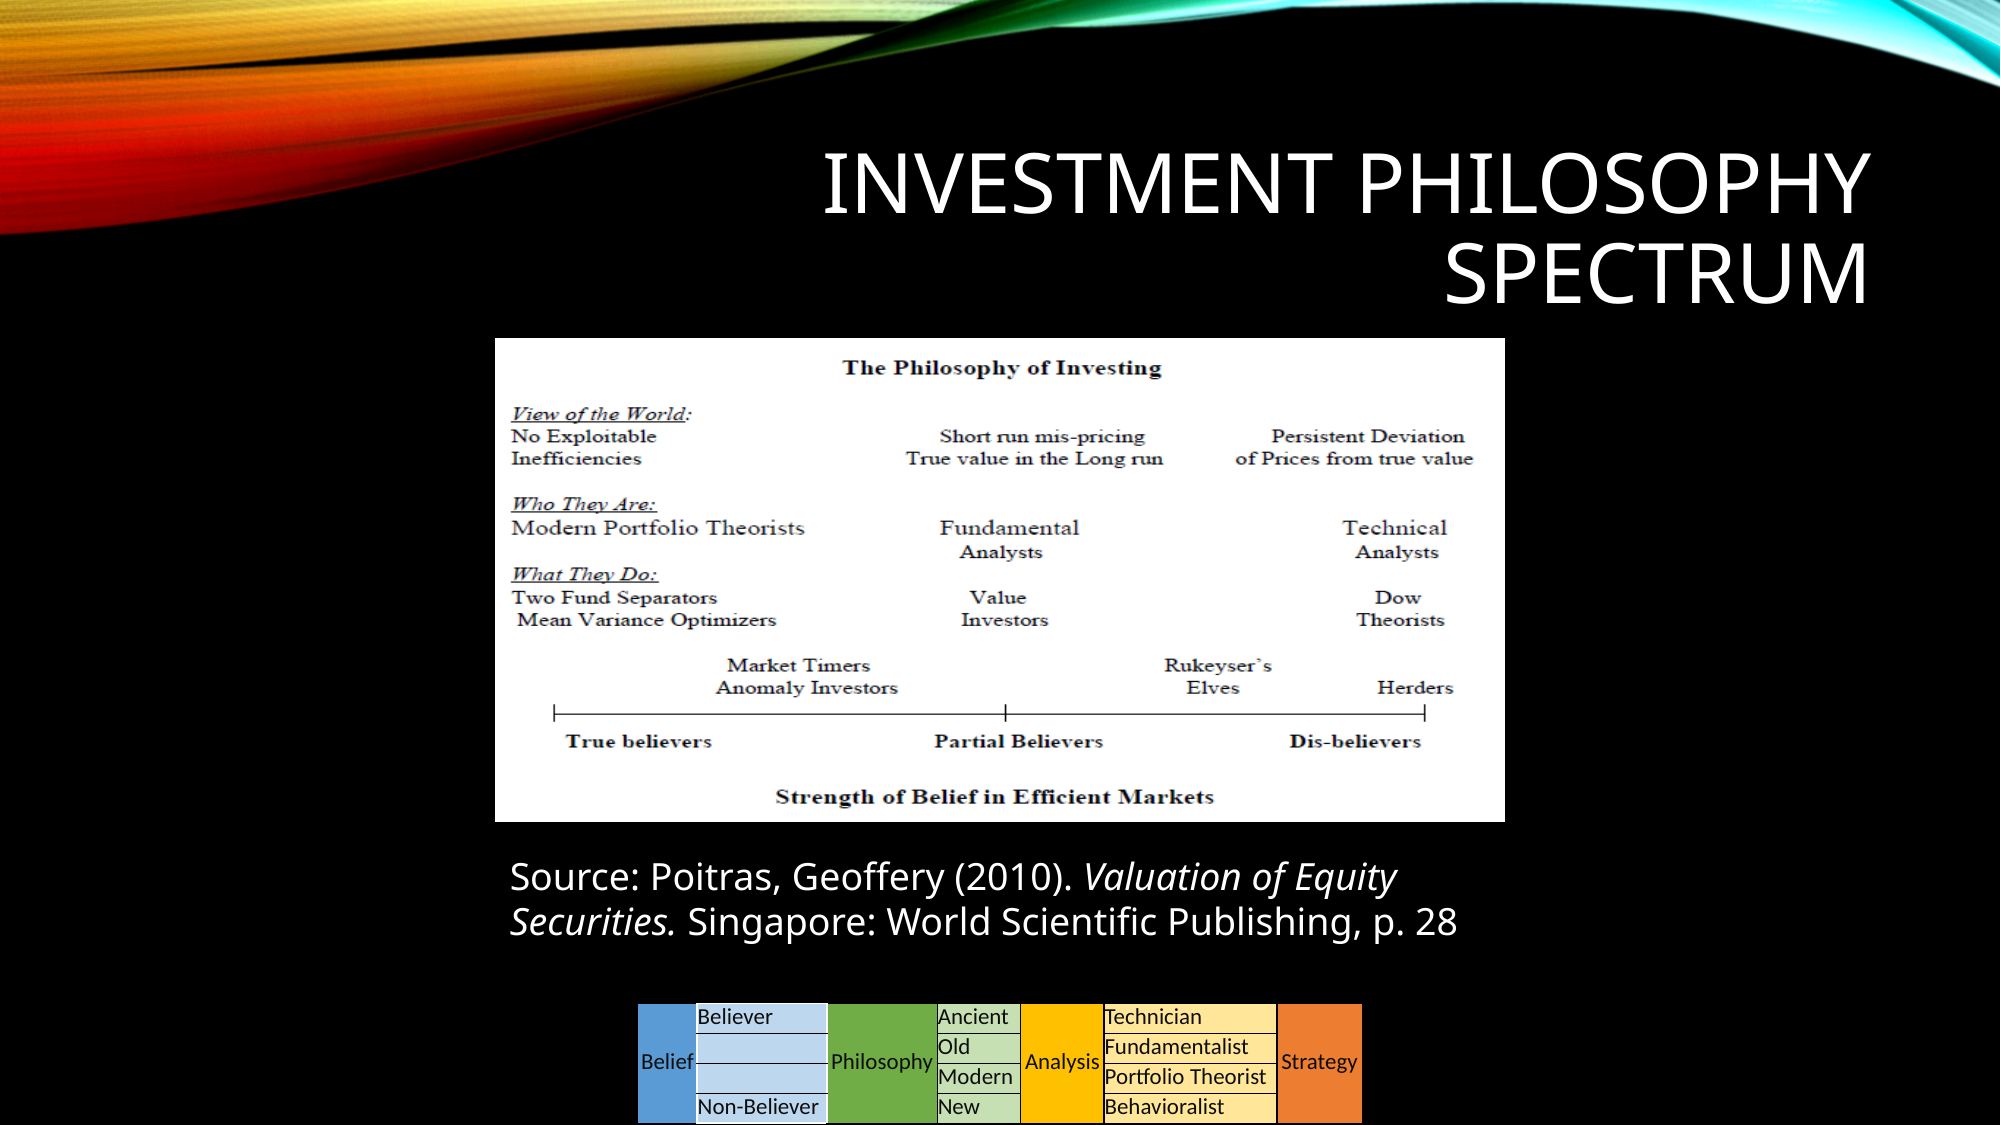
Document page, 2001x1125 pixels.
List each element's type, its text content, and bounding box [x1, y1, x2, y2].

text_box Source: Poitras, Geoffery (2010). Valuation of Equity Securities. Singapore: World Scientific Publishing, p. 28 [494, 845, 1506, 951]
table_cell Old [938, 1034, 1020, 1063]
table_header Philosophy [828, 1004, 937, 1123]
table_header Analysis [1021, 1004, 1103, 1123]
table_header Ancient [938, 1004, 1020, 1033]
table_header Believer [698, 1004, 826, 1033]
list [494, 337, 1506, 823]
table_cell Fundamentalist [1105, 1034, 1276, 1063]
table_header Technician [1105, 1004, 1276, 1033]
table_header Belief [638, 1004, 696, 1123]
picture [0, 0, 2000, 237]
table_cell [698, 1034, 826, 1063]
table_cell Modern [938, 1064, 1020, 1093]
table_cell New [938, 1094, 1020, 1123]
table_cell Portfolio Theorist [1105, 1064, 1276, 1093]
table_cell [698, 1064, 826, 1093]
title INVESTMENT PHILOSOPHY SPECTRUM [474, 125, 1888, 338]
table_cell Behavioralist [1105, 1094, 1276, 1123]
table_cell Non-Believer [698, 1094, 826, 1122]
table_header Strategy [1278, 1004, 1362, 1123]
